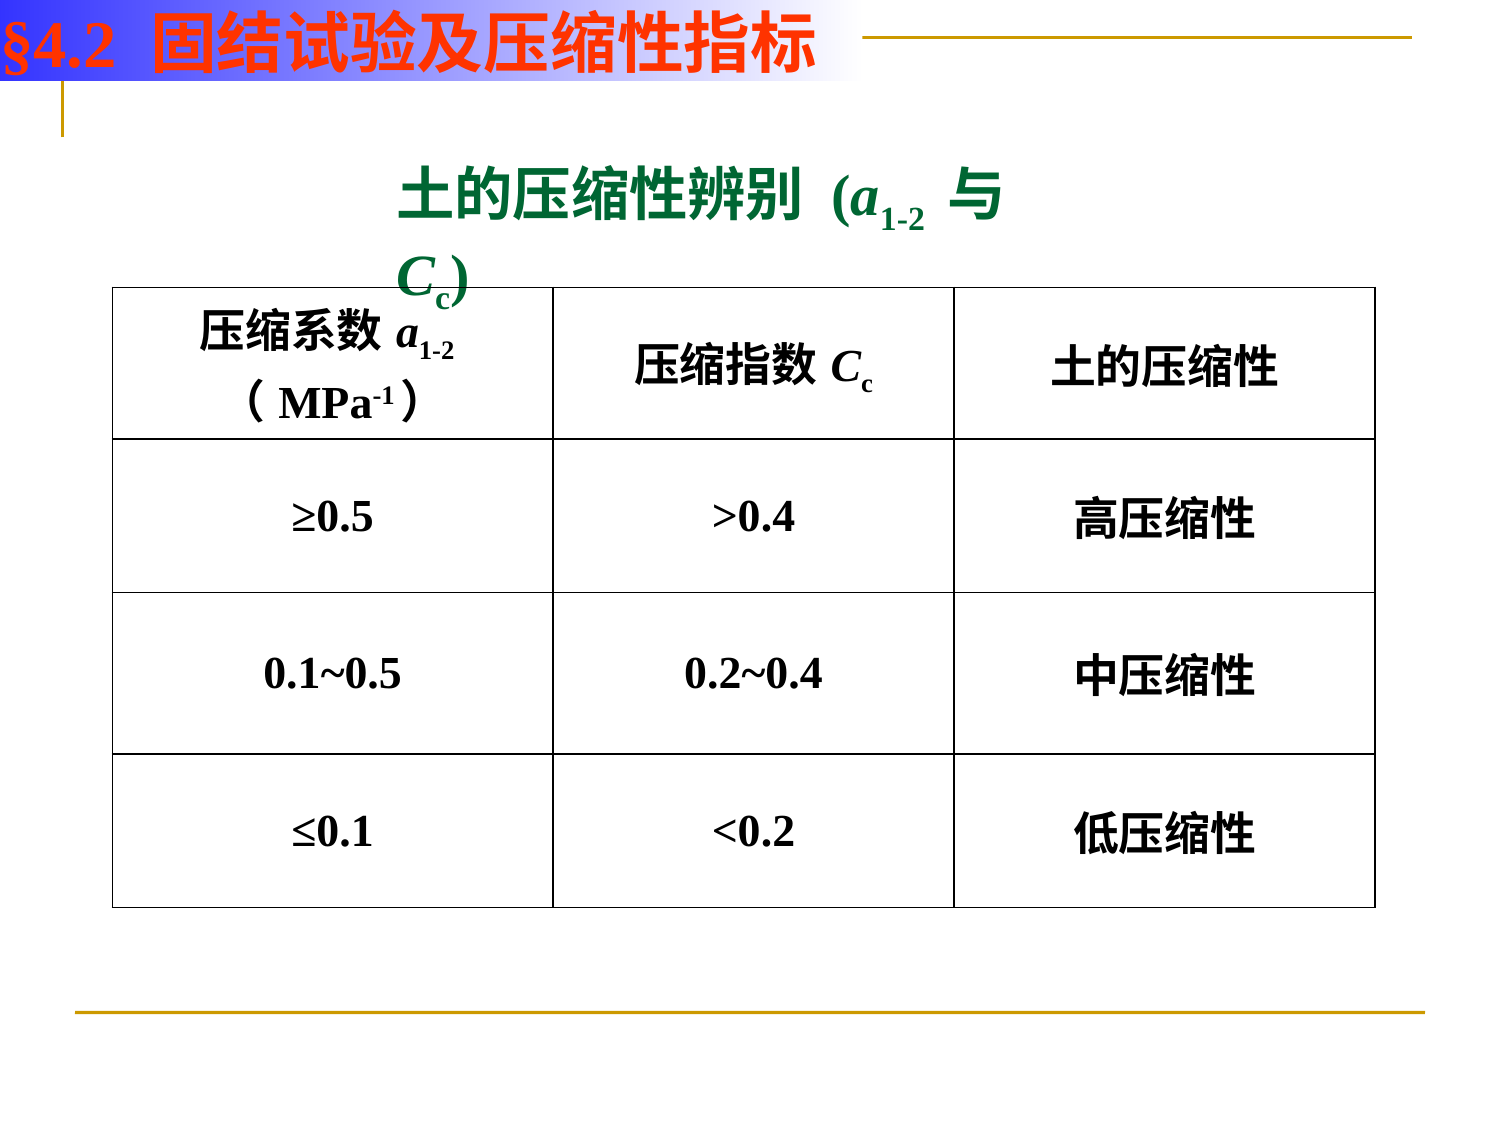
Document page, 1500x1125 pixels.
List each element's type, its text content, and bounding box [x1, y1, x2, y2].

text_box §4.2 固结试验及压缩性指标 [0, 0, 863, 81]
table_cell 中压缩性 [955, 593, 1374, 753]
table_cell 高压缩性 [955, 440, 1374, 592]
table_cell 0.2~0.4 [554, 593, 953, 753]
table_header 压缩系数a1-2 （MPa-1） [113, 288, 552, 438]
table_cell >0.4 [554, 440, 953, 592]
table_cell 0.1~0.5 [113, 593, 552, 753]
table_header 土的压缩性 [955, 288, 1374, 438]
table_cell 低压缩性 [955, 755, 1374, 907]
table_cell ≤0.1 [113, 755, 552, 907]
table_cell <0.2 [554, 755, 953, 907]
table_cell ≥0.5 [113, 440, 552, 592]
title 土的压缩性辨别 (a1-2 与 Cc) [381, 149, 1107, 238]
table_header 压缩指数Cc [554, 288, 953, 438]
